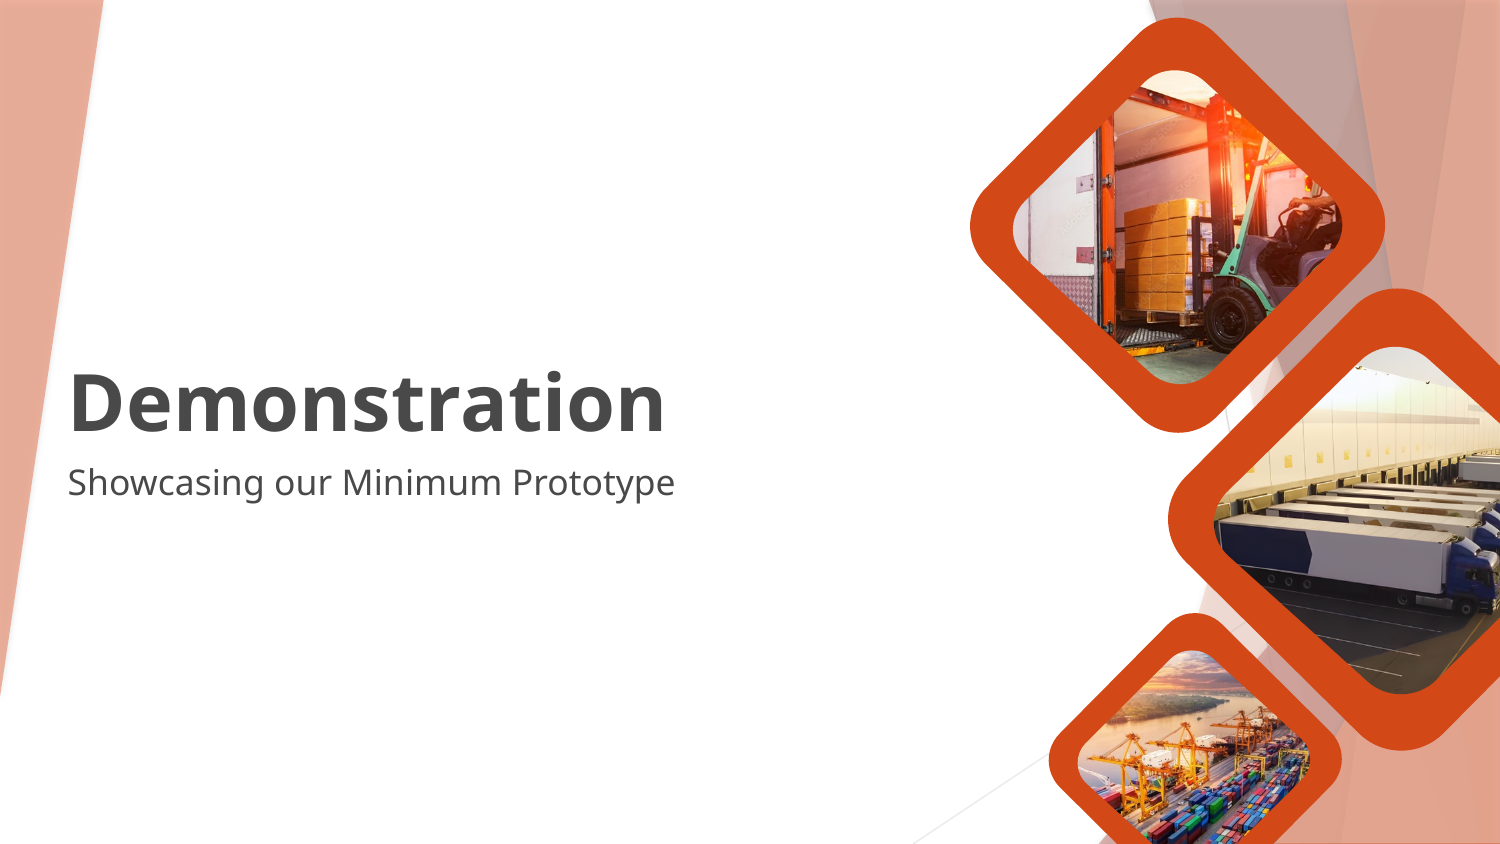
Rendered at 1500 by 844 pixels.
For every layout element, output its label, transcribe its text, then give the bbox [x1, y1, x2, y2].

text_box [1012, 61, 1343, 389]
text_box Demonstration Showcasing our Minimum Prototype [52, 323, 1208, 521]
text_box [1213, 338, 1500, 701]
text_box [1077, 644, 1311, 844]
text_box [0, 0, 1500, 844]
